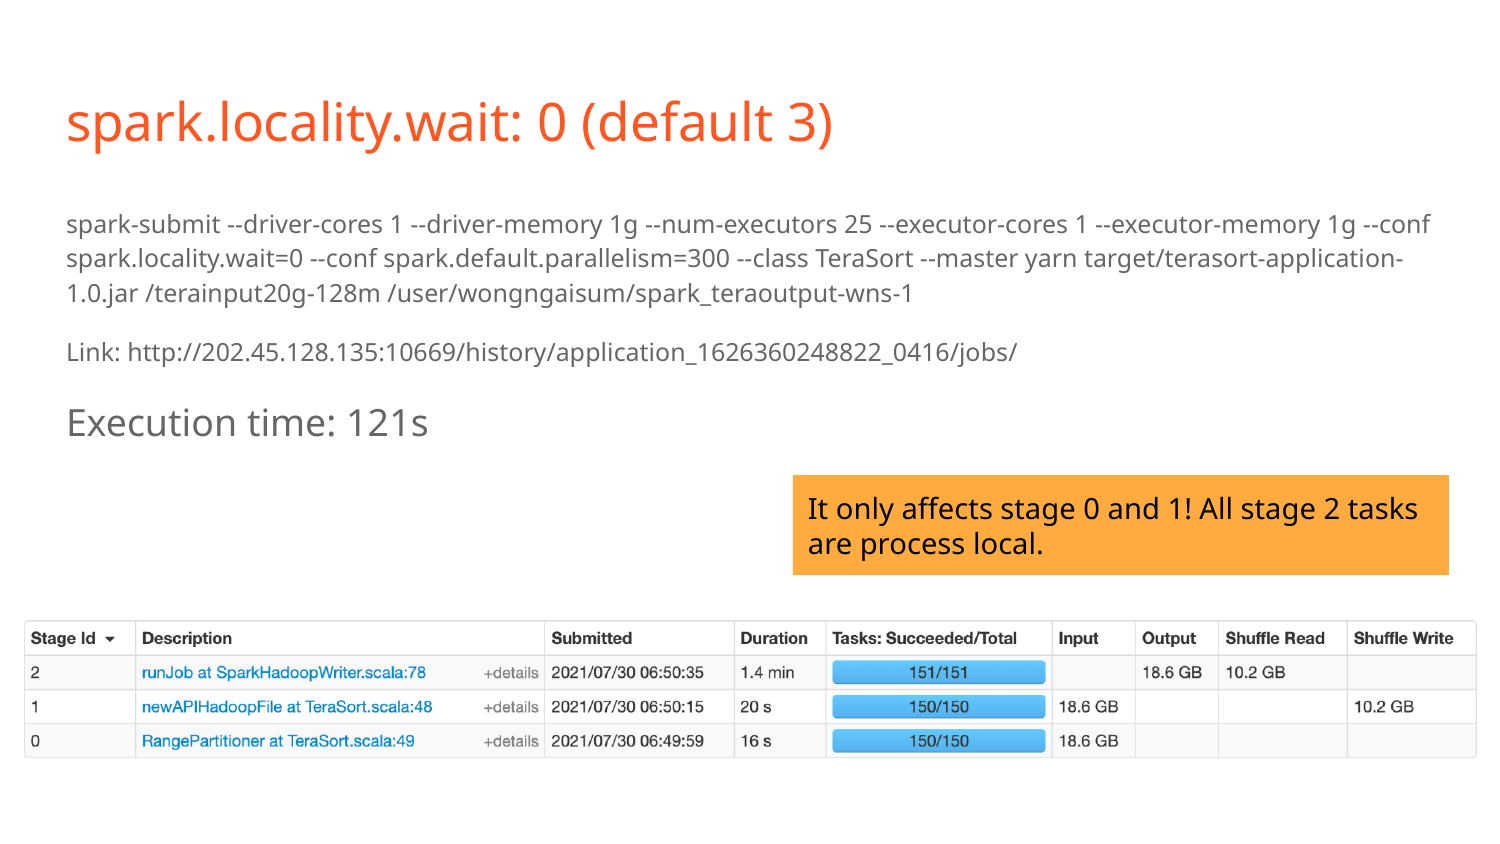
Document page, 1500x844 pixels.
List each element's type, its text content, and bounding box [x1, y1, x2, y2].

picture [0, 614, 1500, 769]
list spark-submit --driver-cores 1 --driver-memory 1g --num-executors 25 --executor-cores 1 --executor-memory 1g --conf spark.locality.wait=0 --conf spark.default.parallelism=300 --class TeraSort --master yarn target/terasort-application-1.0.jar /terainput20g-128m /user/wongngaisum/spark_teraoutput-wns-1 Link: http://202.45.128.135:10669/history/application_1626360248822_0416/jobs/ Execution time: 121s [51, 189, 1449, 613]
text_box It only affects stage 0 and 1! All stage 2 tasks are process local. [792, 475, 1449, 576]
title spark.locality.wait: 0 (default 3) [51, 72, 1449, 167]
